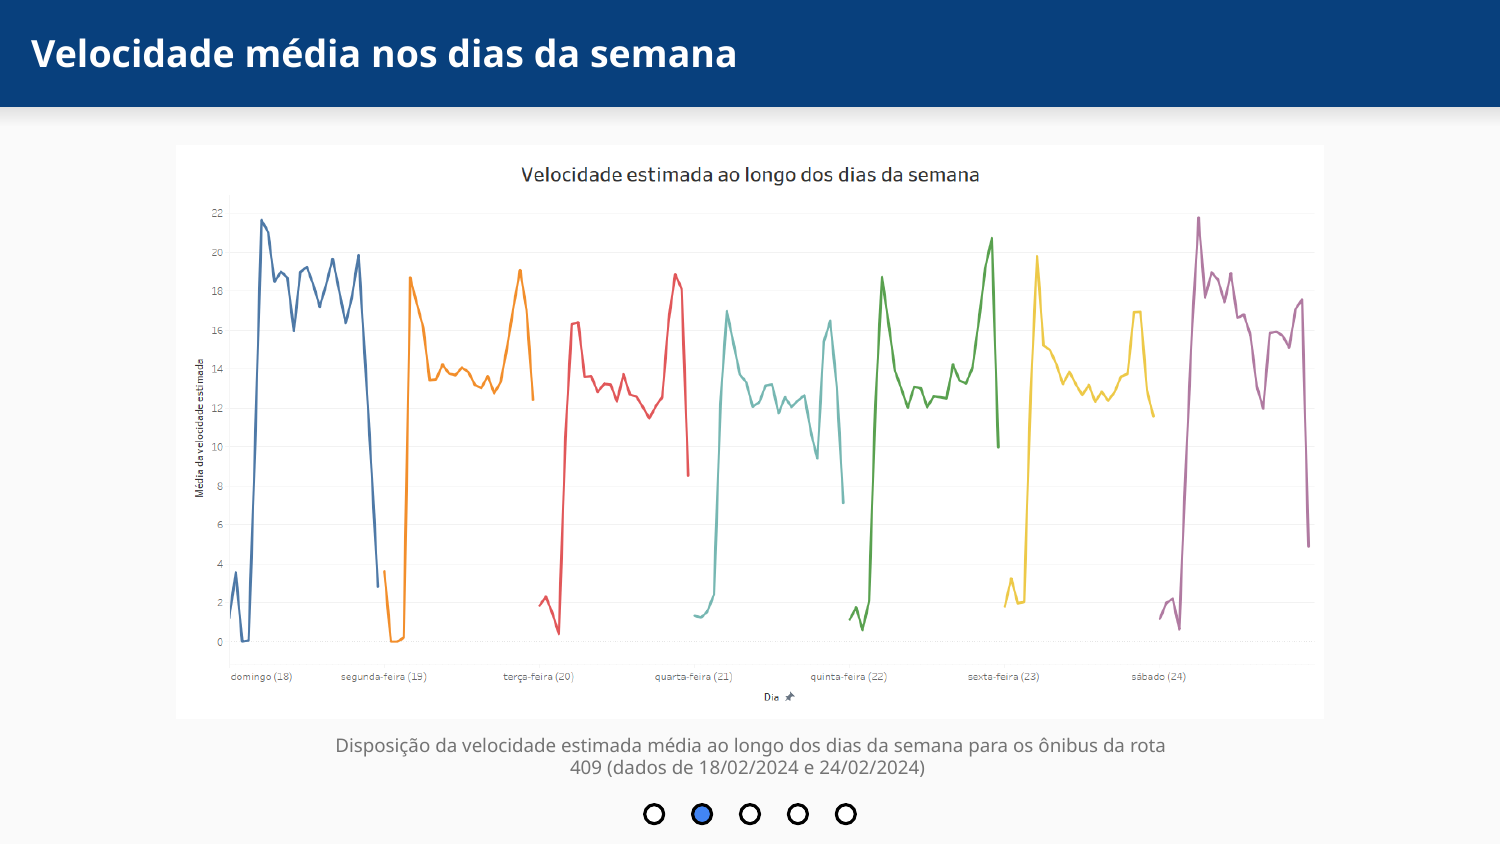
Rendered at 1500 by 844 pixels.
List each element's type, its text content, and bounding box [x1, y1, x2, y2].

picture [176, 145, 1324, 719]
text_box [644, 804, 856, 824]
text_box Disposição da velocidade estimada média ao longo dos dias da semana para os ônibus da rota 409 (dados de 18/02/2024 e 24/02/2024) [307, 727, 1193, 788]
title Velocidade média nos dias da semana [16, 2, 1464, 102]
